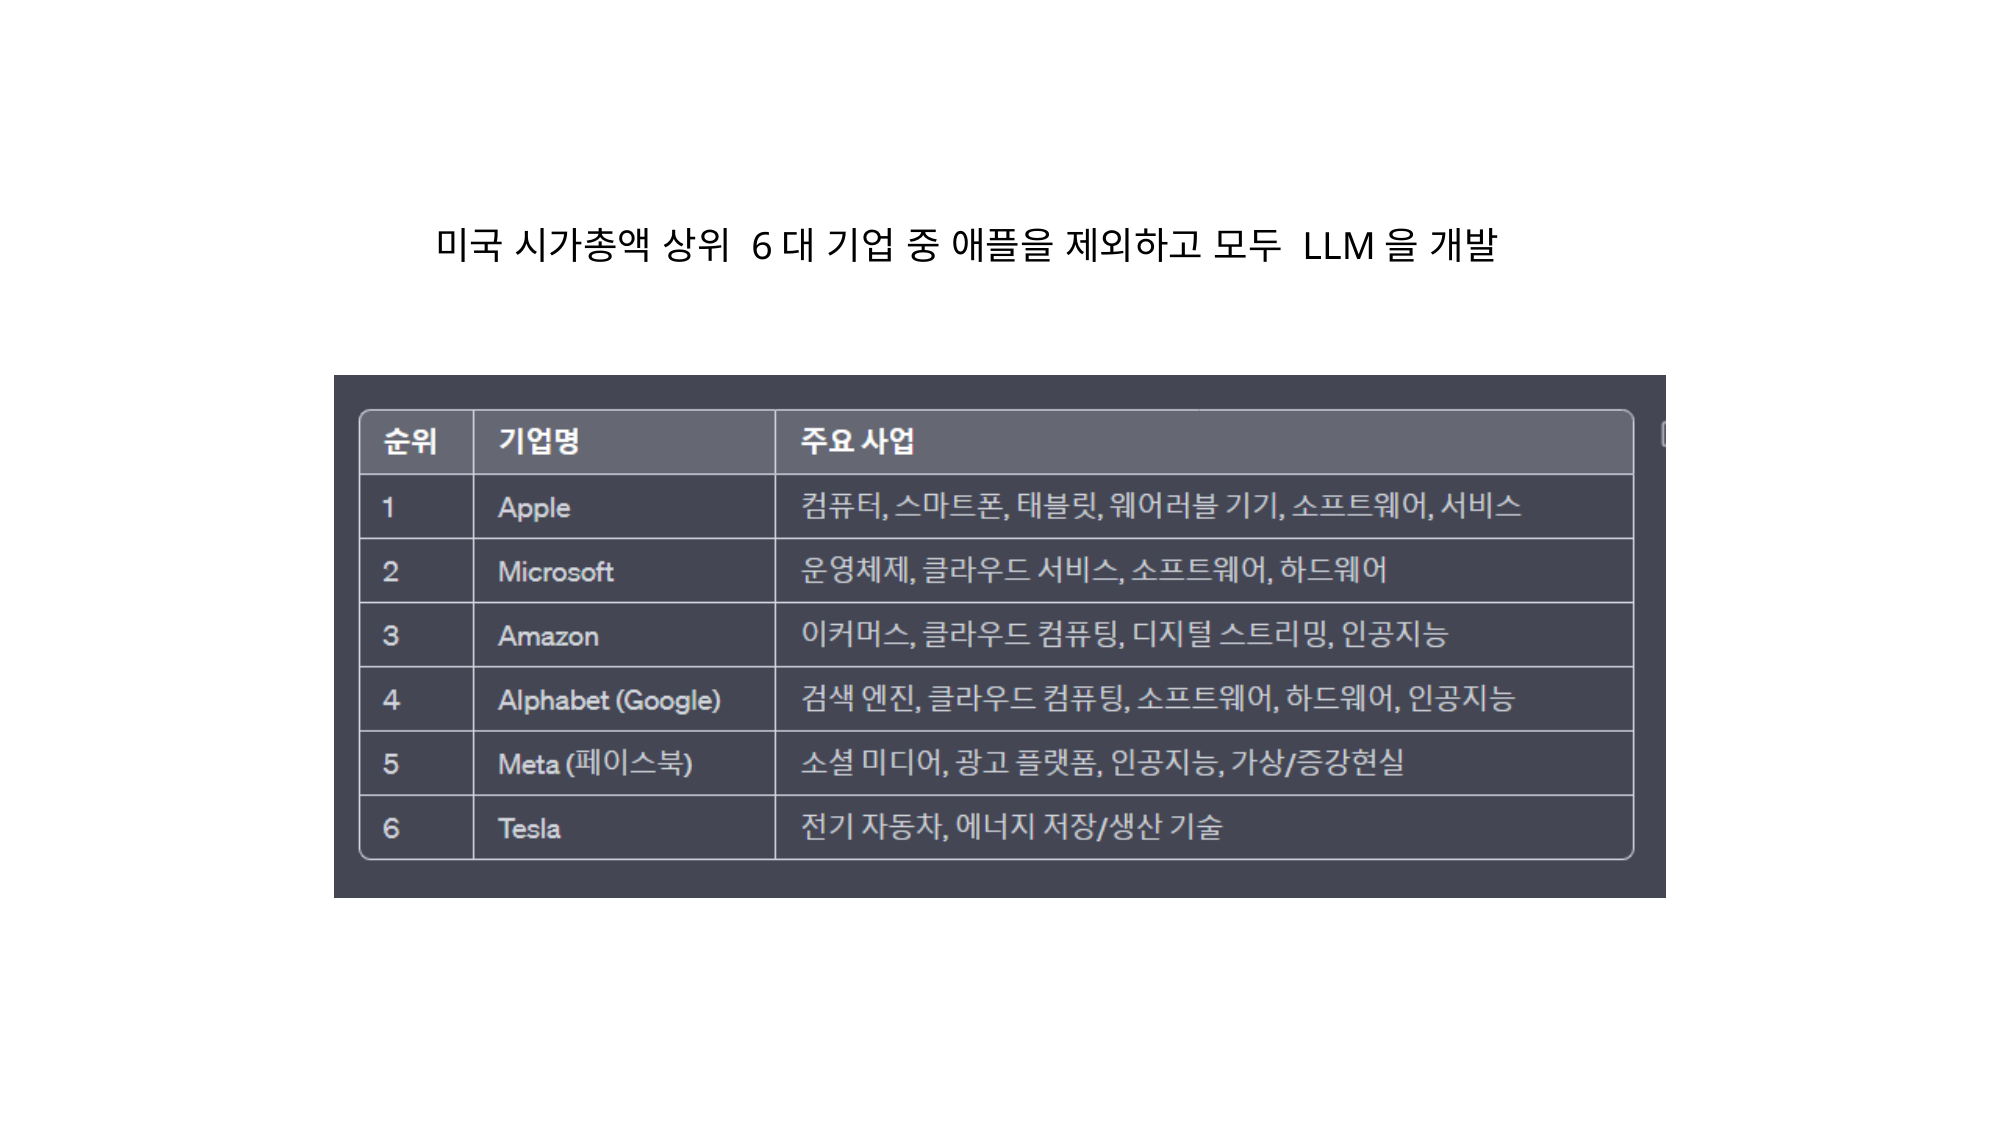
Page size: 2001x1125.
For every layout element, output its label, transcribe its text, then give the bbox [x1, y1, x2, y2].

picture [334, 375, 1666, 898]
text_box 미국 시가총액 상위 6대 기업 중 애플을 제외하고 모두 LLM을 개발 [420, 214, 1553, 275]
